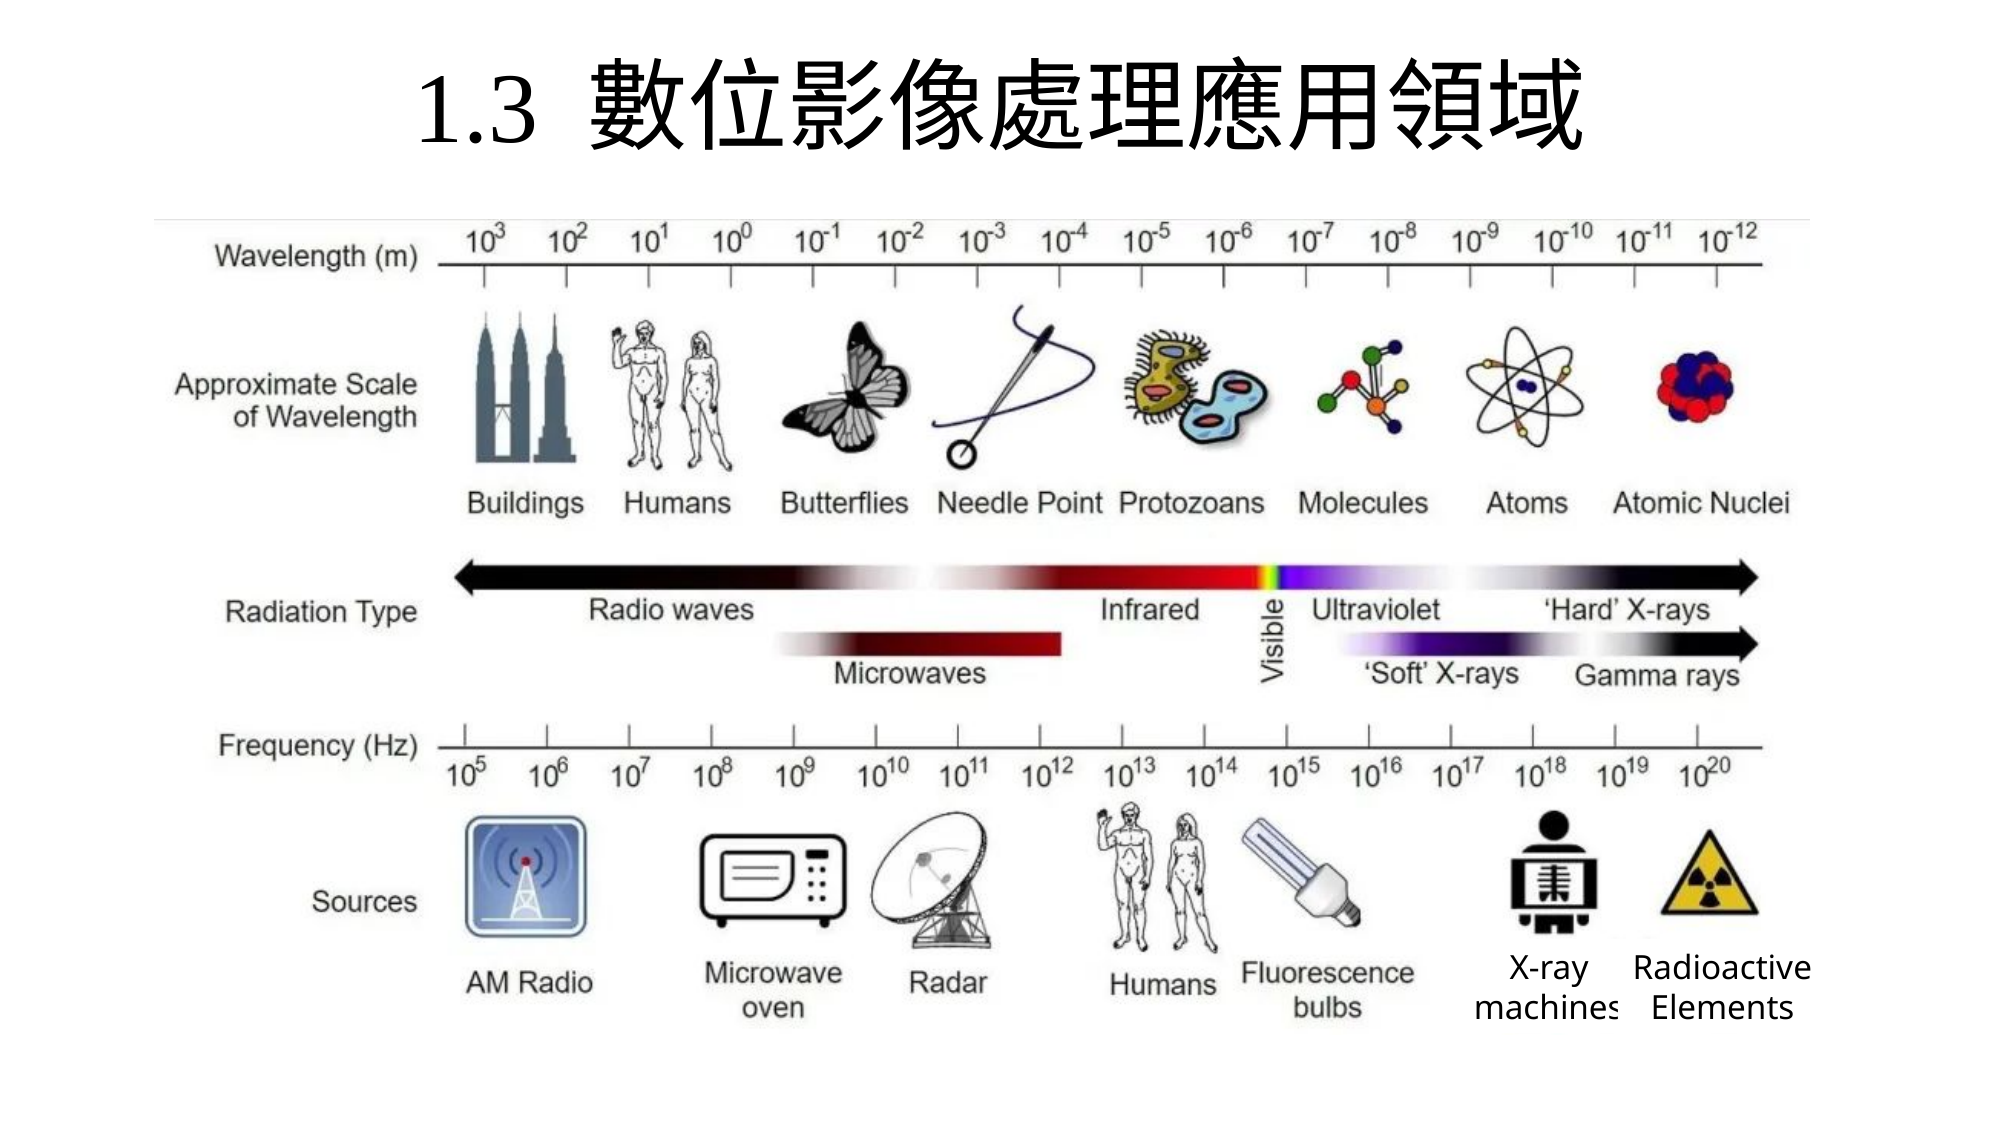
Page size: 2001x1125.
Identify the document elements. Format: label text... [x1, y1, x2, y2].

text_box 1.3 數位影像處理應用領域 [0, 35, 2000, 170]
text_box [154, 219, 1824, 1036]
